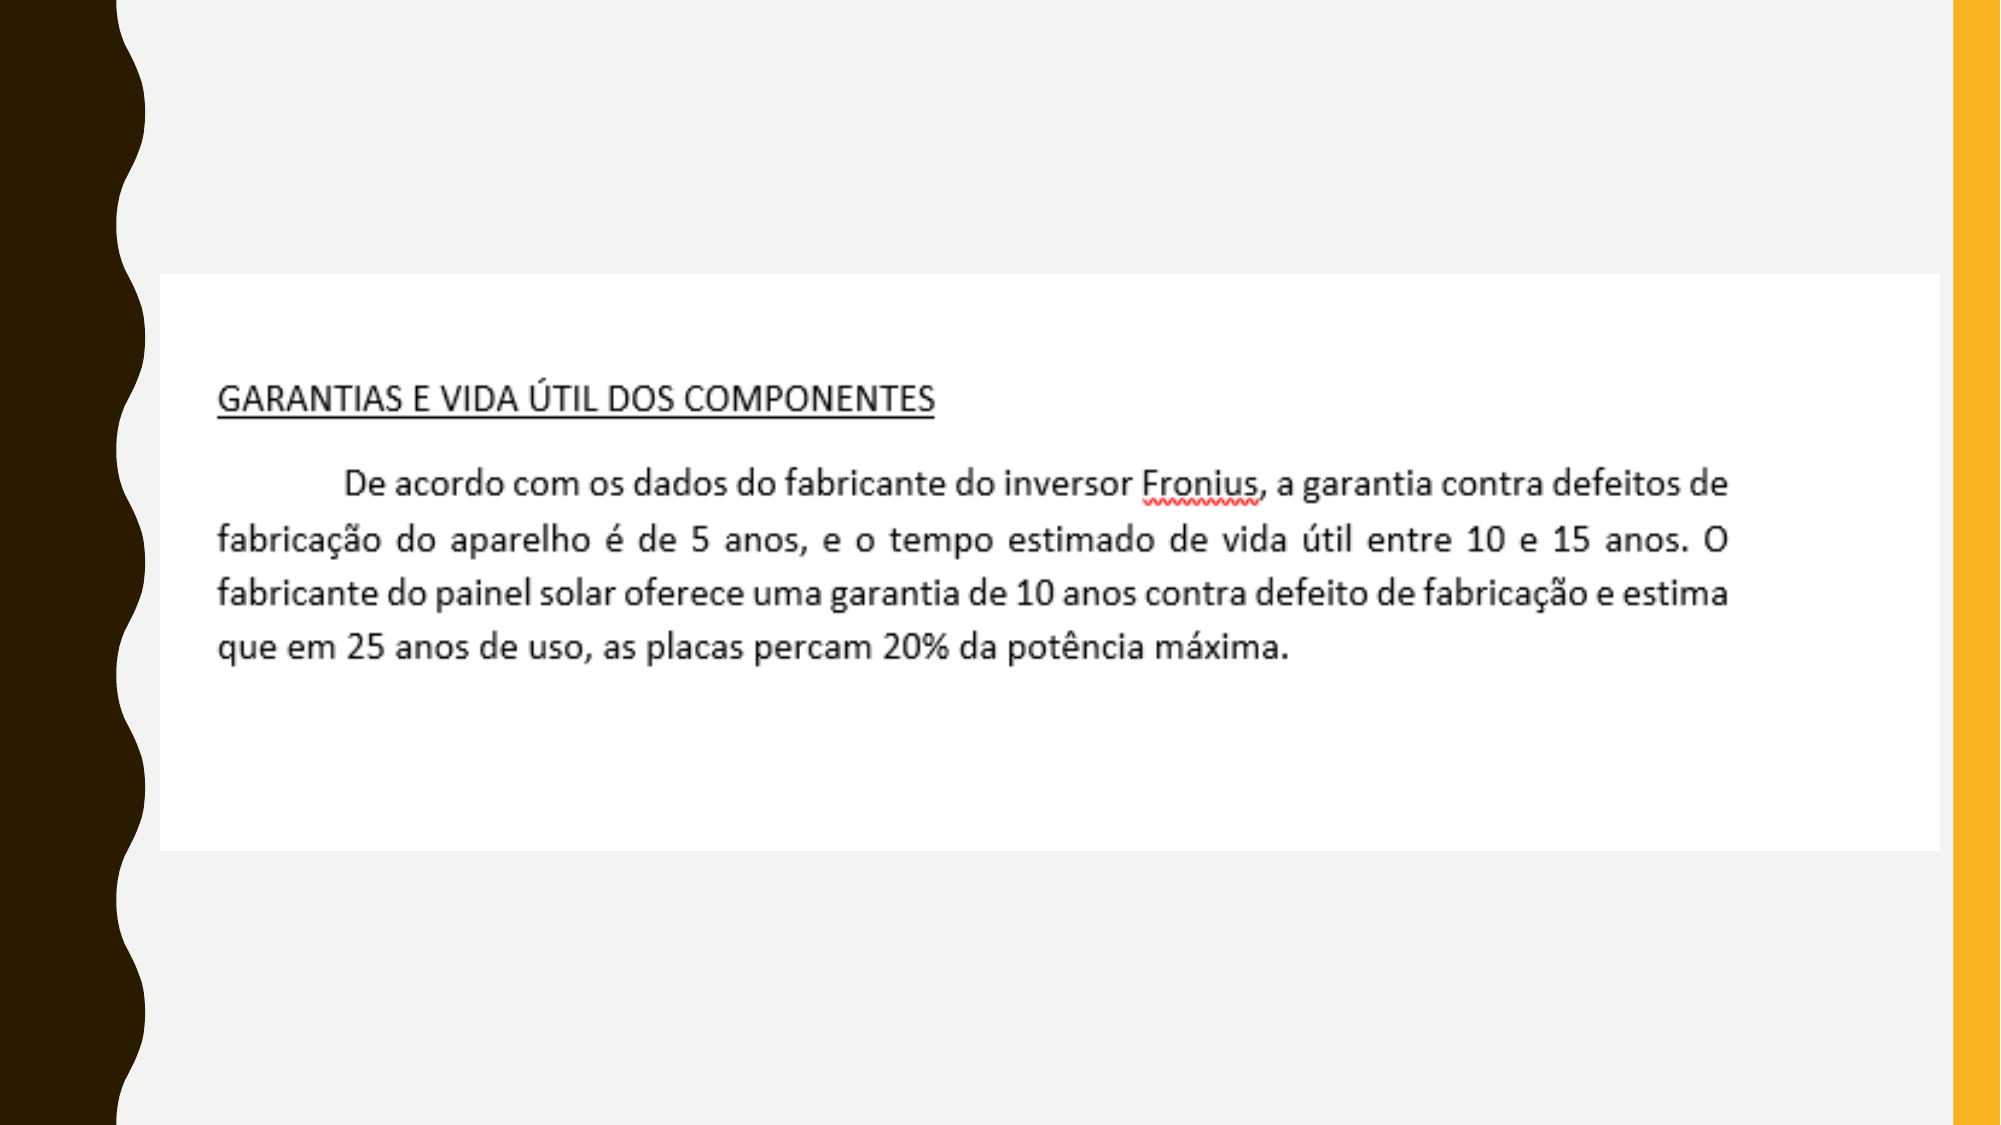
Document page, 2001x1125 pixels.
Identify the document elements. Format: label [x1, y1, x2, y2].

picture [160, 273, 1940, 851]
